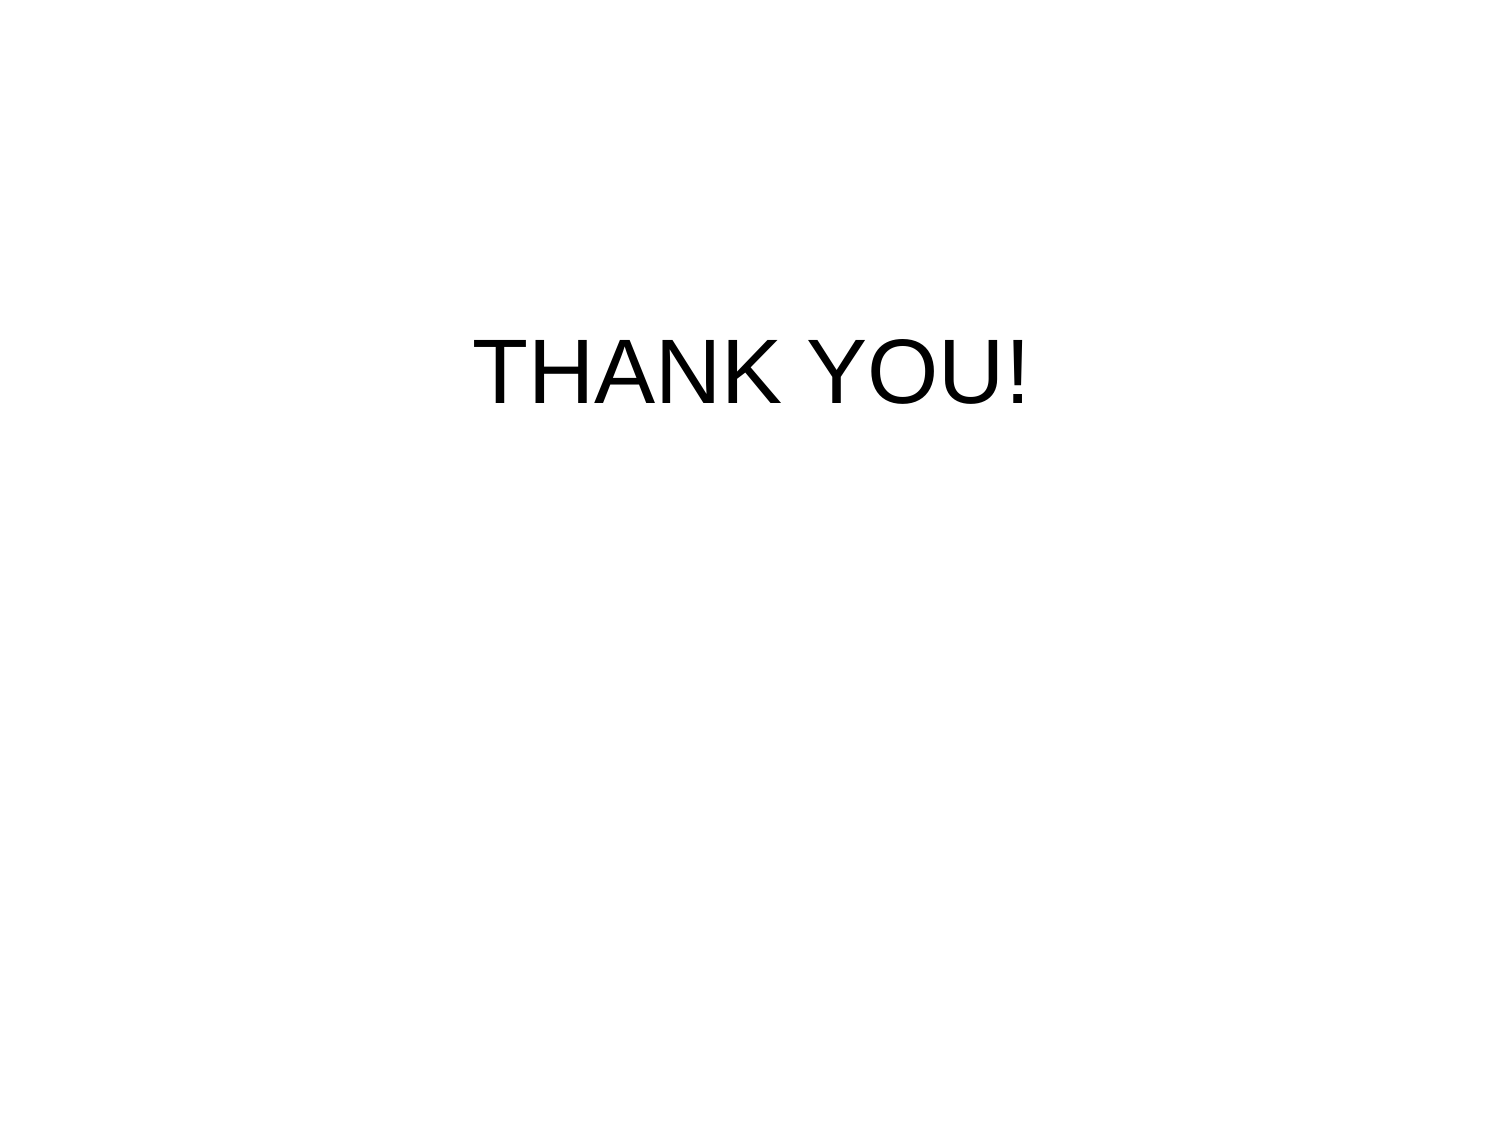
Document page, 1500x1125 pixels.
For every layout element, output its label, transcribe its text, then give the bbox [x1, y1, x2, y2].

title THANK YOU! [76, 291, 1427, 443]
